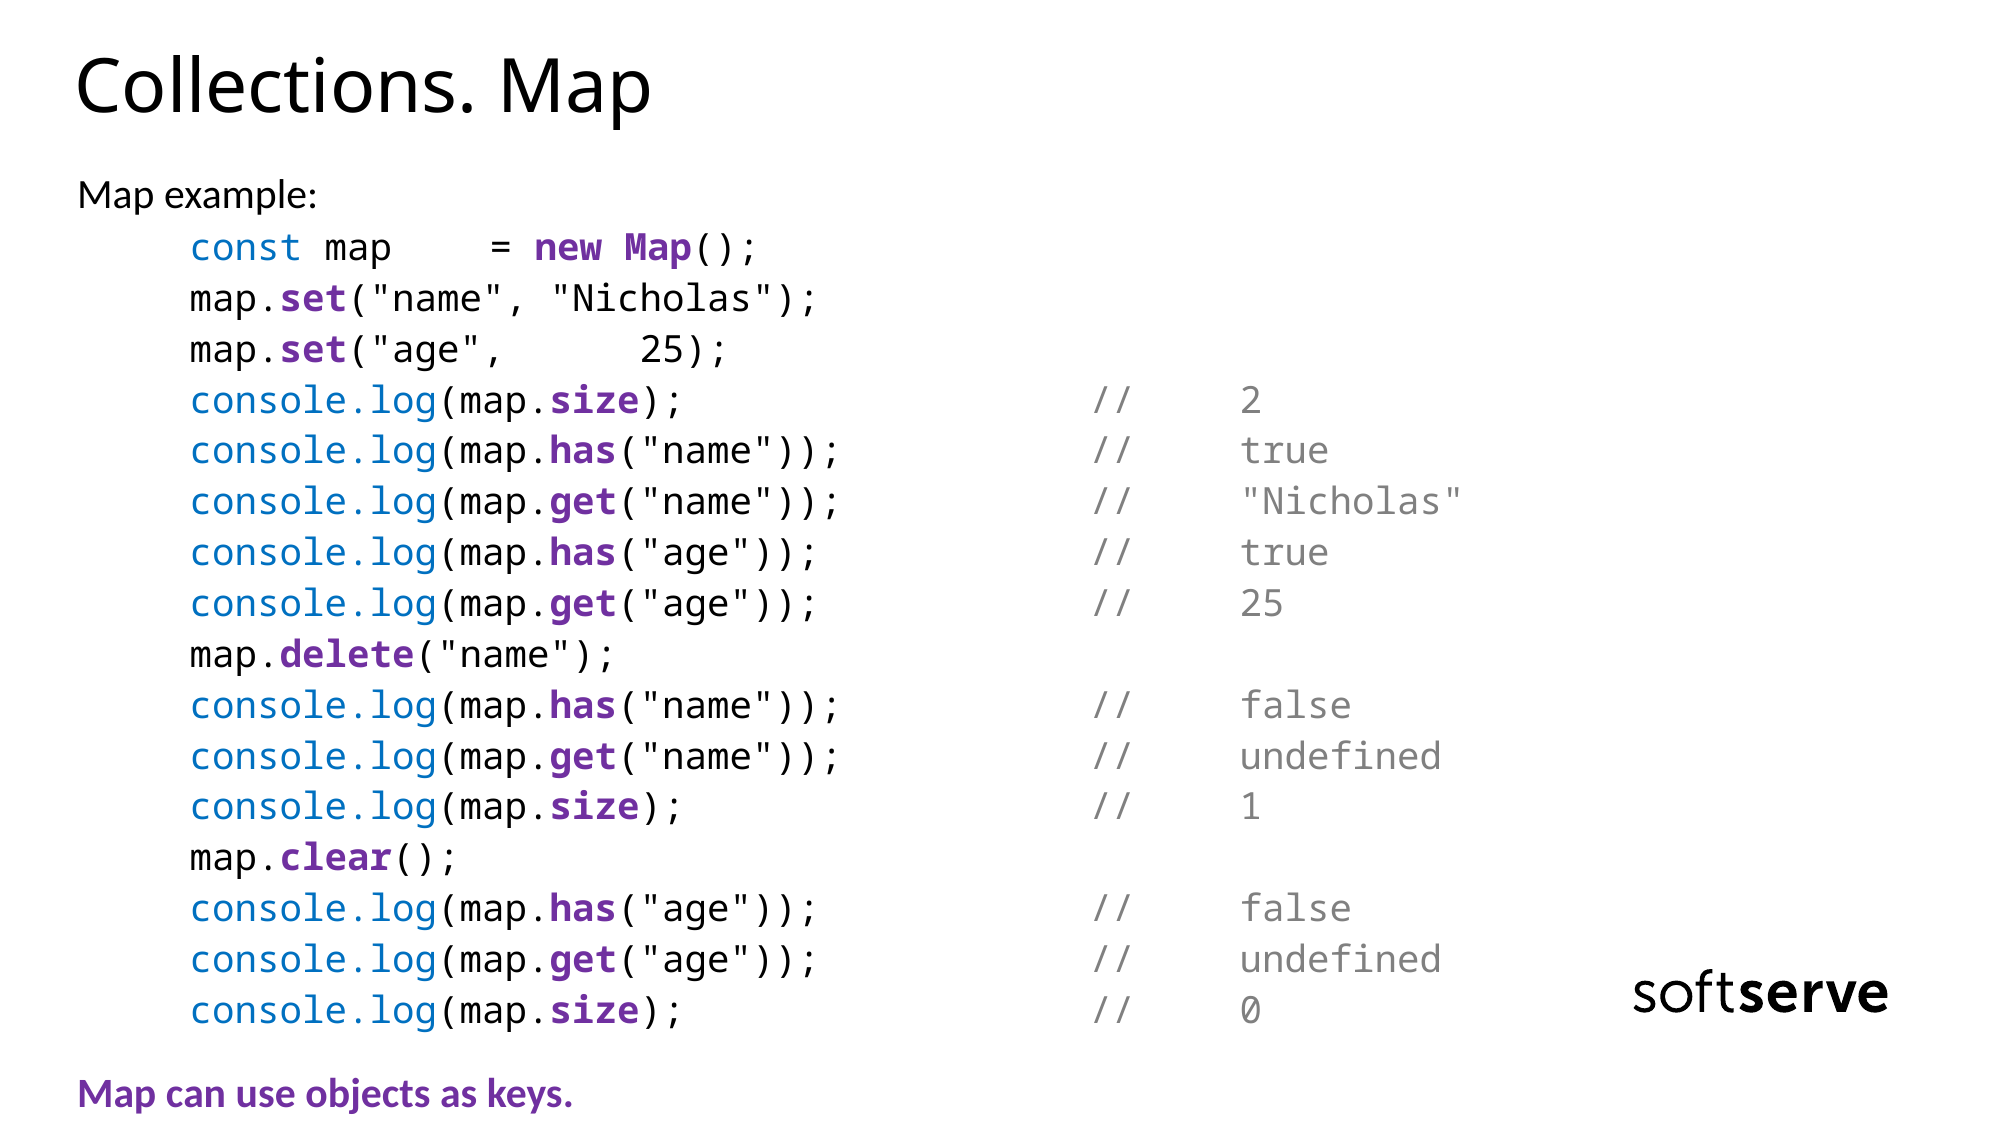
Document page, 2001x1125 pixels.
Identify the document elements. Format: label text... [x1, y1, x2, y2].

list Map example: const map = new Map(); map.set("name", "Nicholas"); map.set("age", 25); console.log(map.size); // 2 console.log(map.has("name")); // true console.log(map.get("name")); // "Nicholas" console.log(map.has("age")); // true console.log(map.get("age")); // 25 map.delete("name"); console.log(map.has("name")); // false console.log(map.get("name")); // undefined console.log(map.size); // 1 map.clear(); console.log(map.has("age")); // false console.log(map.get("age")); // undefined console.log(map.size); // 0 Map can use objects as keys. [62, 165, 1938, 1090]
title Collections. Map [59, 40, 1957, 127]
